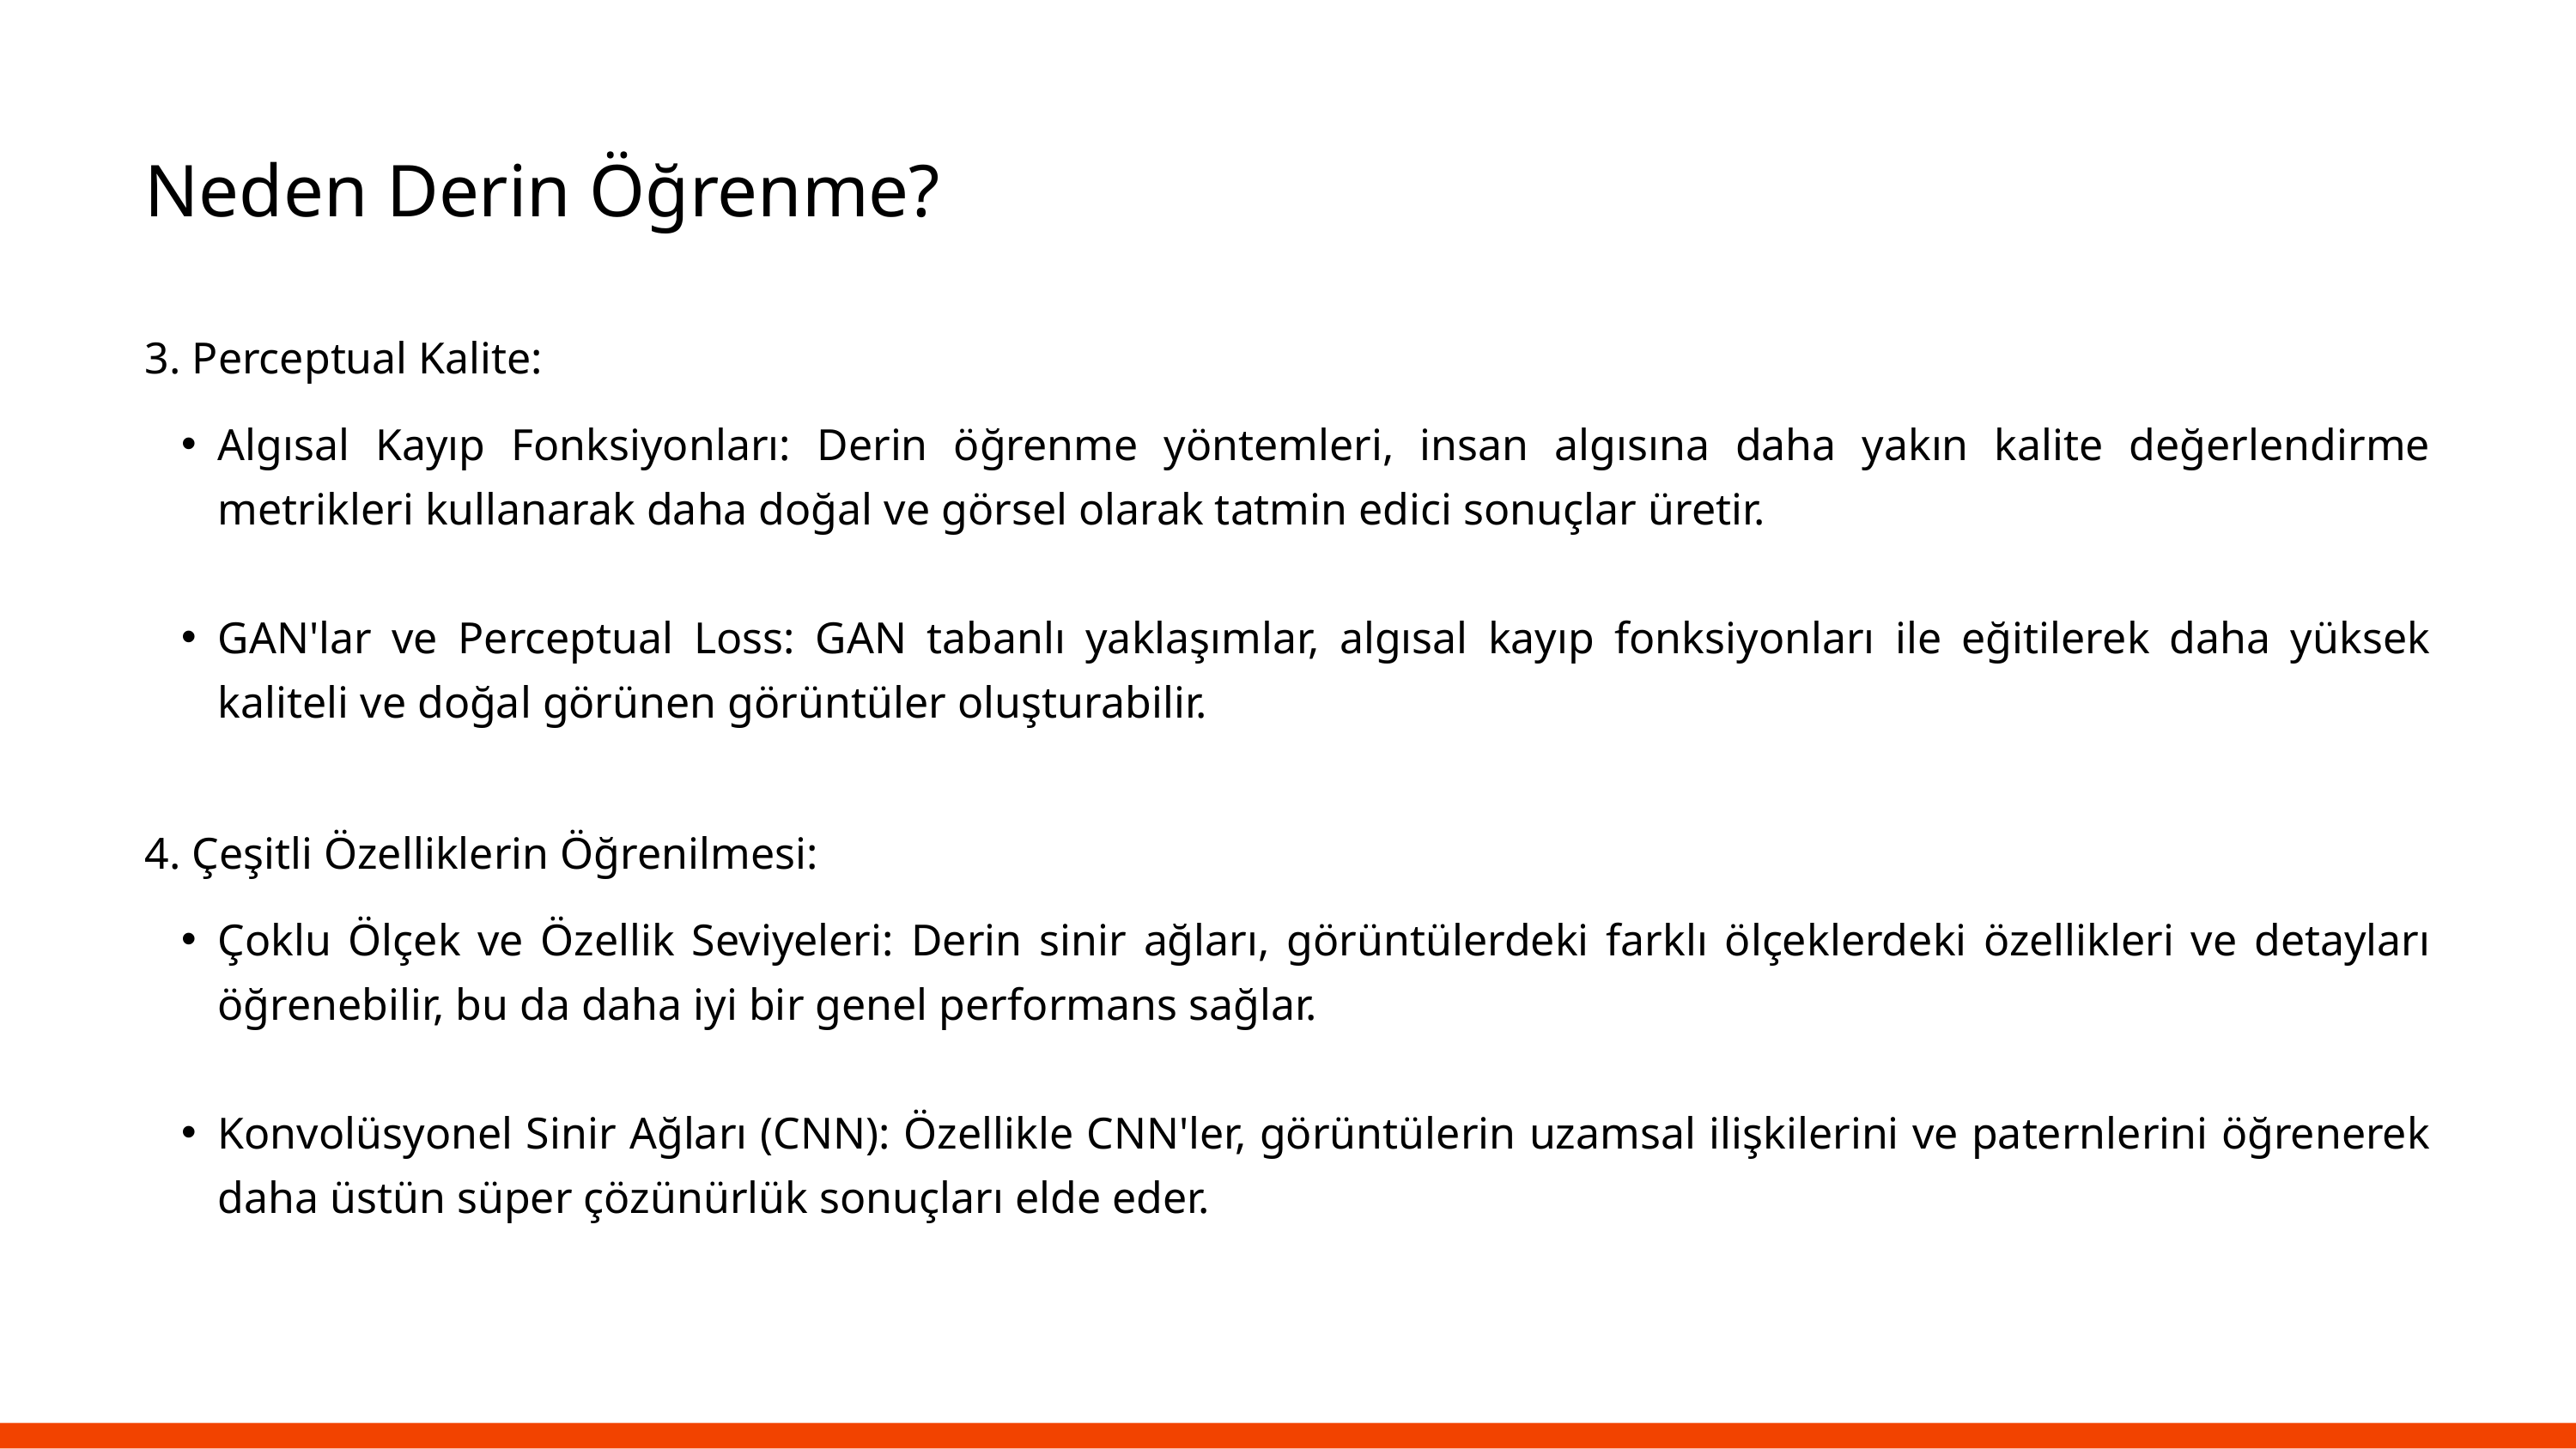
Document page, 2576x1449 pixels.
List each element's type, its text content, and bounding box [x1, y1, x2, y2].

text_box Algısal Kayıp Fonksiyonları: Derin öğrenme yöntemleri, insan algısına daha yakın kalite değerlendirme metrikleri kullanarak daha doğal ve görsel olarak tatmin edici sonuçlar üretir. GAN'lar ve Perceptual Loss: GAN tabanlı yaklaşımlar, algısal kayıp fonksiyonları ile eğitilerek daha yüksek kaliteli ve doğal görünen görüntüler oluşturabilir. [144, 404, 2432, 727]
text_box 4. Çeşitli Özelliklerin Öğrenilmesi: [144, 826, 1251, 878]
text_box Çoklu Ölçek ve Özellik Seviyeleri: Derin sinir ağları, görüntülerdeki farklı ölçeklerdeki özellikleri ve detayları öğrenebilir, bu da daha iyi bir genel performans sağlar. Konvolüsyonel Sinir Ağları (CNN): Özellikle CNN'ler, görüntülerin uzamsal ilişkilerini ve paternlerini öğrenerek daha üstün süper çözünürlük sonuçları elde eder. [144, 900, 2432, 1222]
text_box [0, 1422, 2576, 1449]
text_box 3. Perceptual Kalite: [144, 330, 1137, 383]
text_box Neden Derin Öğrenme? [144, 144, 1537, 231]
